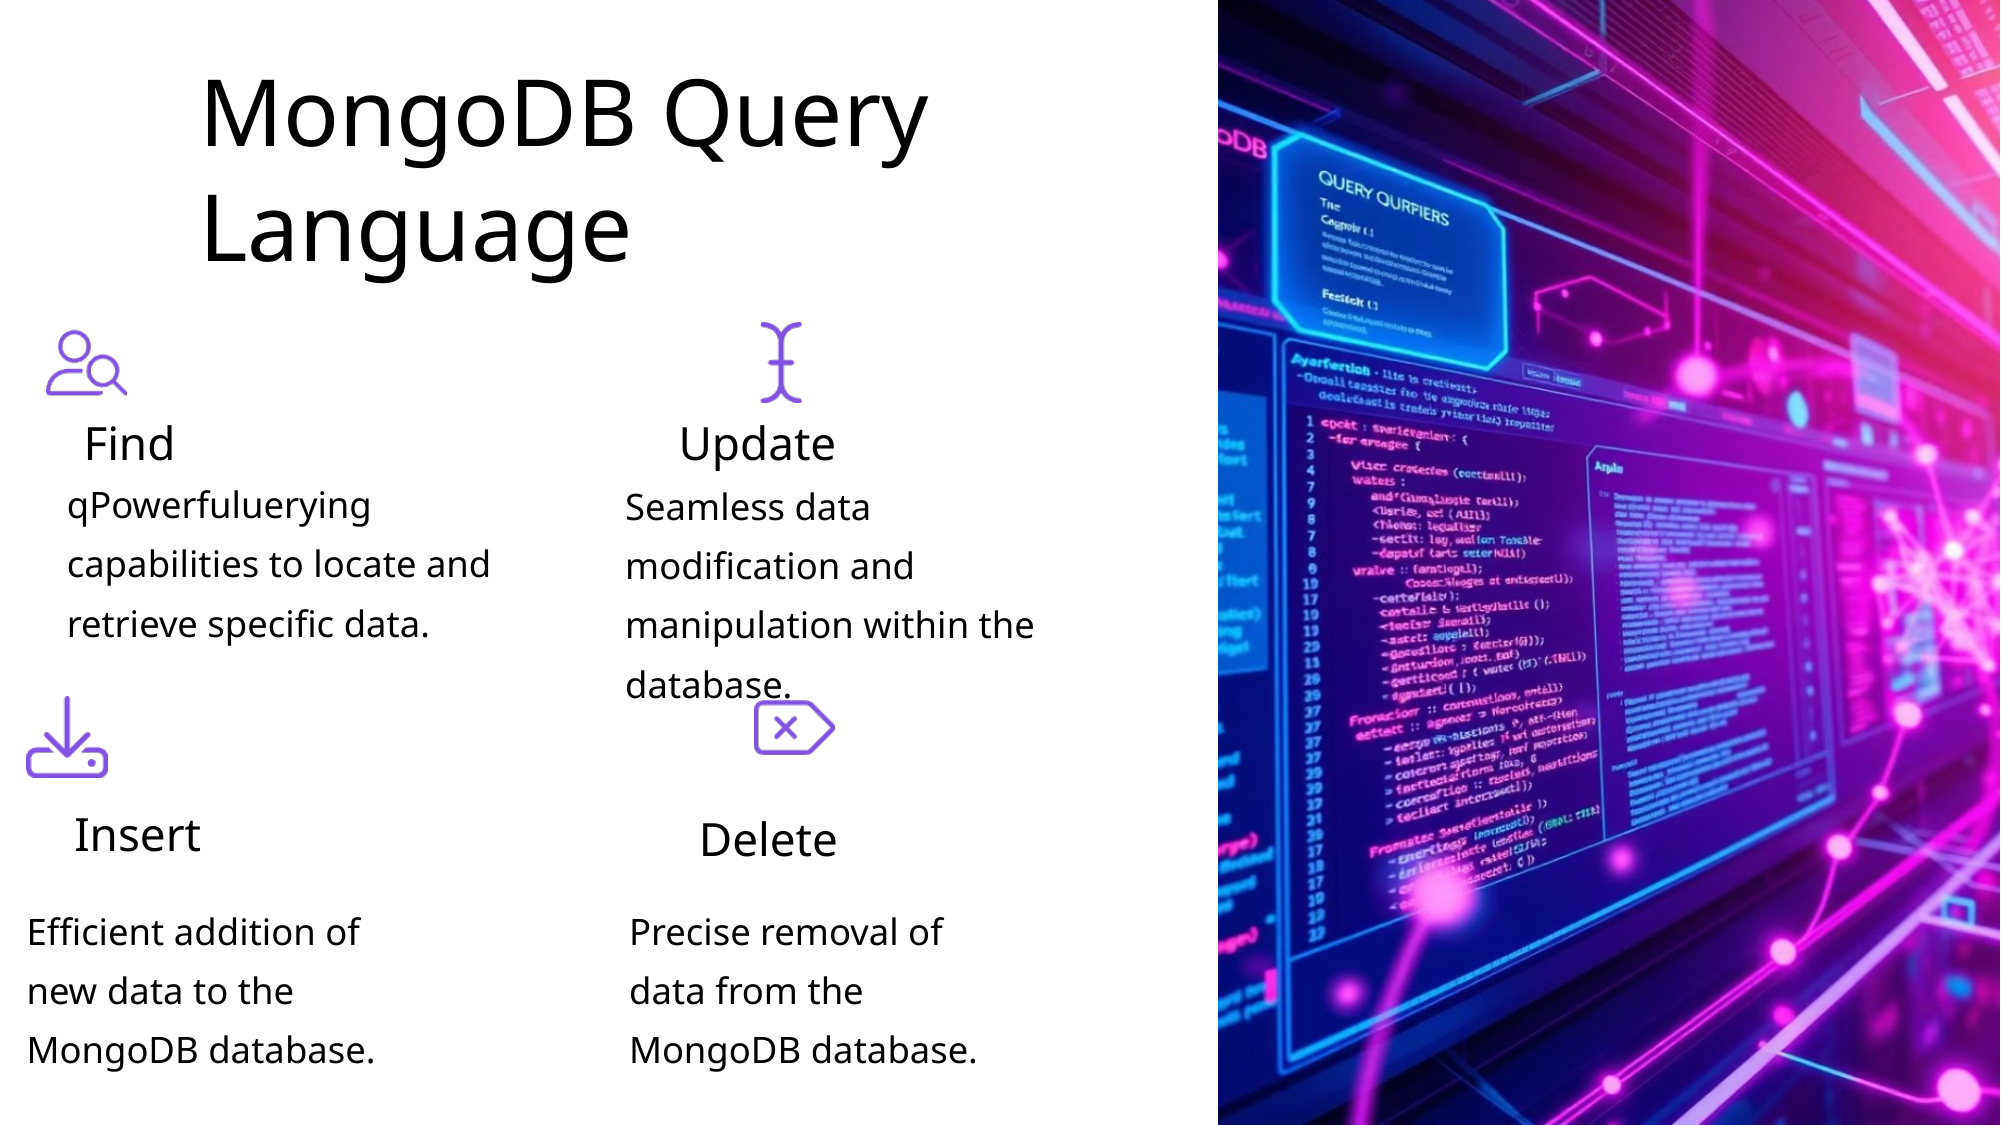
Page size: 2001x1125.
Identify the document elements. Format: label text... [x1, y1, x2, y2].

picture [740, 322, 822, 403]
text_box Insert [74, 803, 427, 846]
text_box Update [678, 412, 1079, 545]
text_box qPowerfuluerying capabilities to locate and retrieve specific data. [66, 466, 515, 629]
text_box Precise removal of data from the MongoDB database. [629, 892, 1014, 1115]
picture [26, 696, 108, 778]
picture [1218, 0, 2000, 1125]
picture [754, 687, 835, 768]
text_box Find [83, 412, 434, 466]
text_box MongoDB Query Language [199, 49, 1138, 218]
text_box Efficient addition of new data to the MongoDB database. [26, 892, 425, 1115]
picture [46, 322, 127, 403]
text_box Delete [698, 808, 1014, 892]
text_box Seamless data modification and manipulation within the database. [625, 468, 1074, 555]
